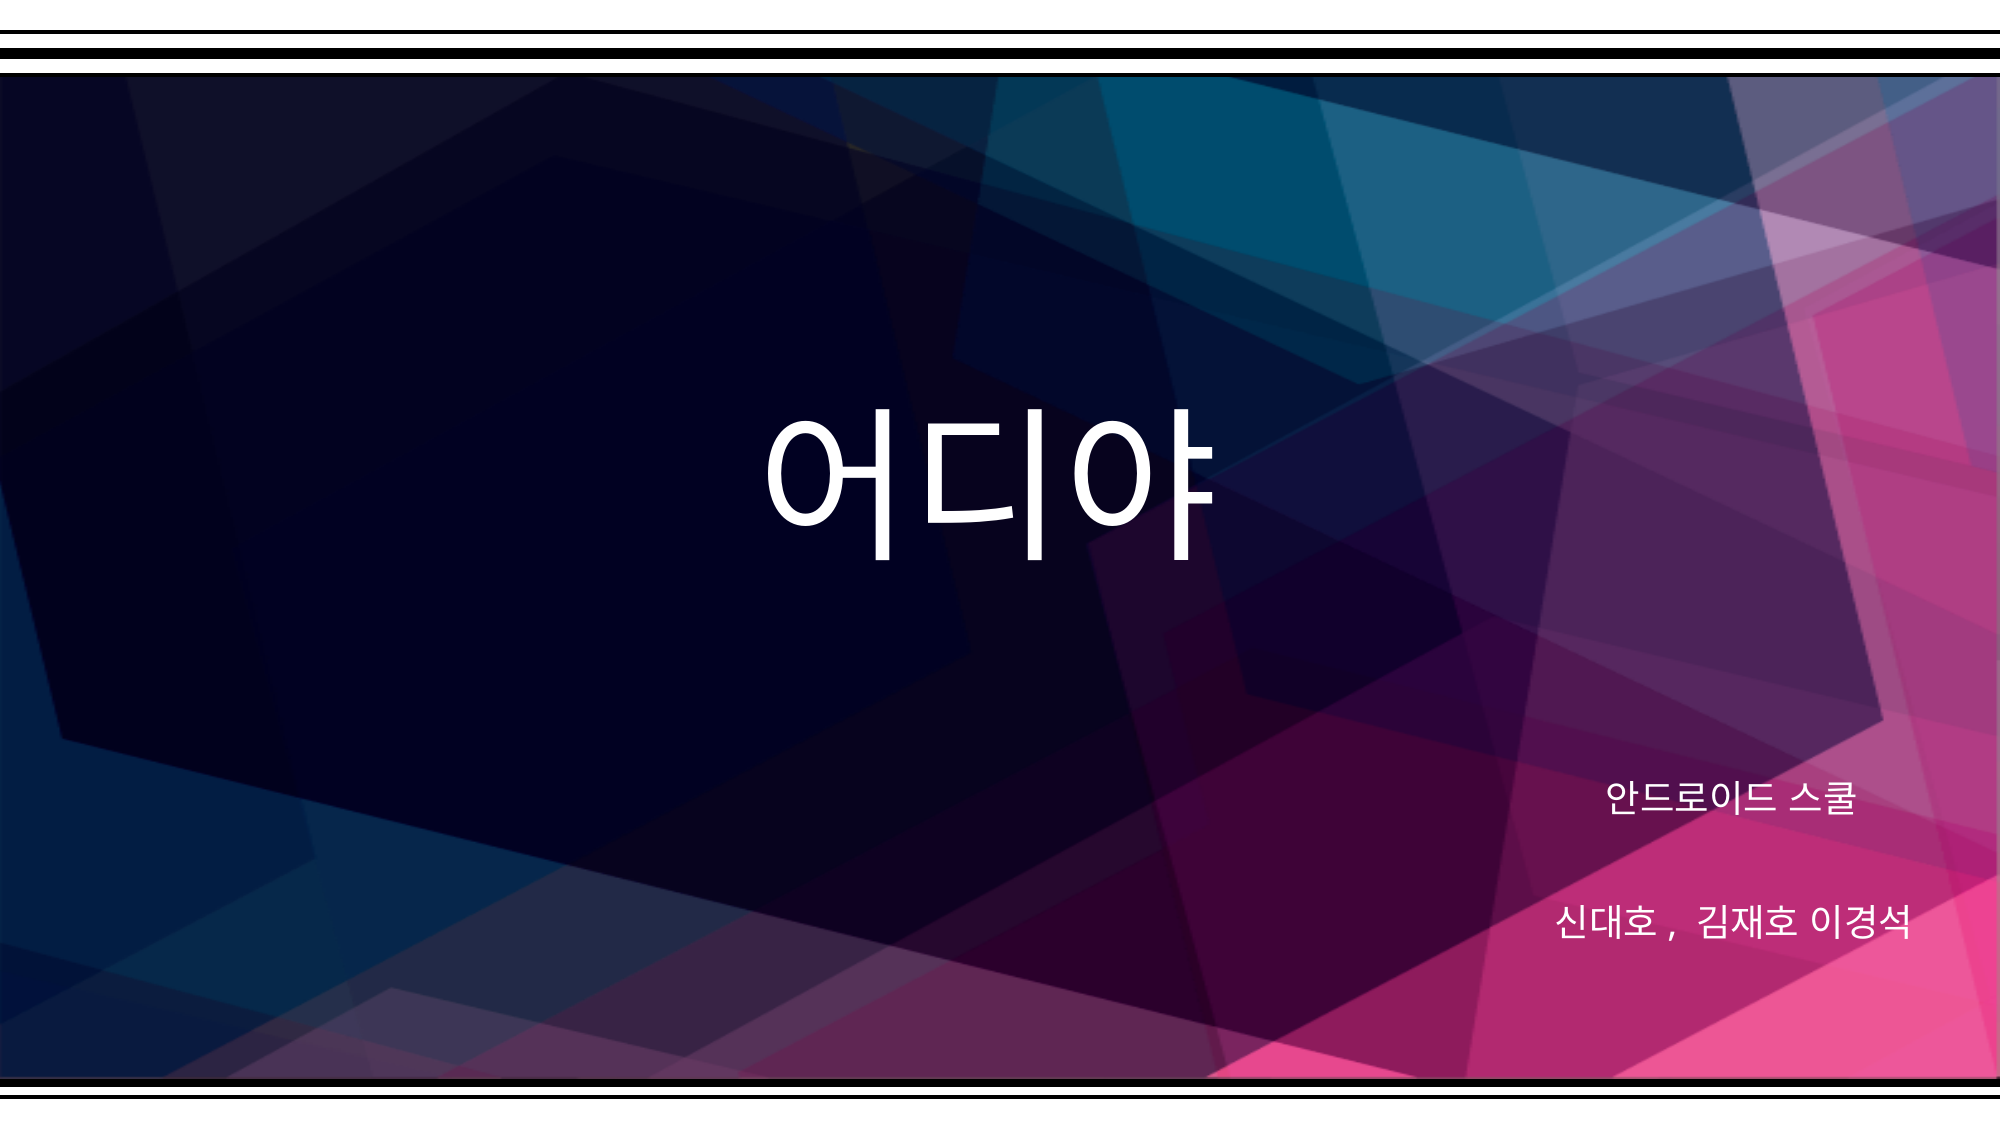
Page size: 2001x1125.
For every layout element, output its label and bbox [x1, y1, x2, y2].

text_box [0, 73, 2000, 77]
text_box [0, 30, 2000, 34]
text_box [0, 1079, 2000, 1087]
picture [0, 77, 2000, 1079]
text_box [0, 48, 2000, 59]
text_box [0, 1095, 2000, 1099]
